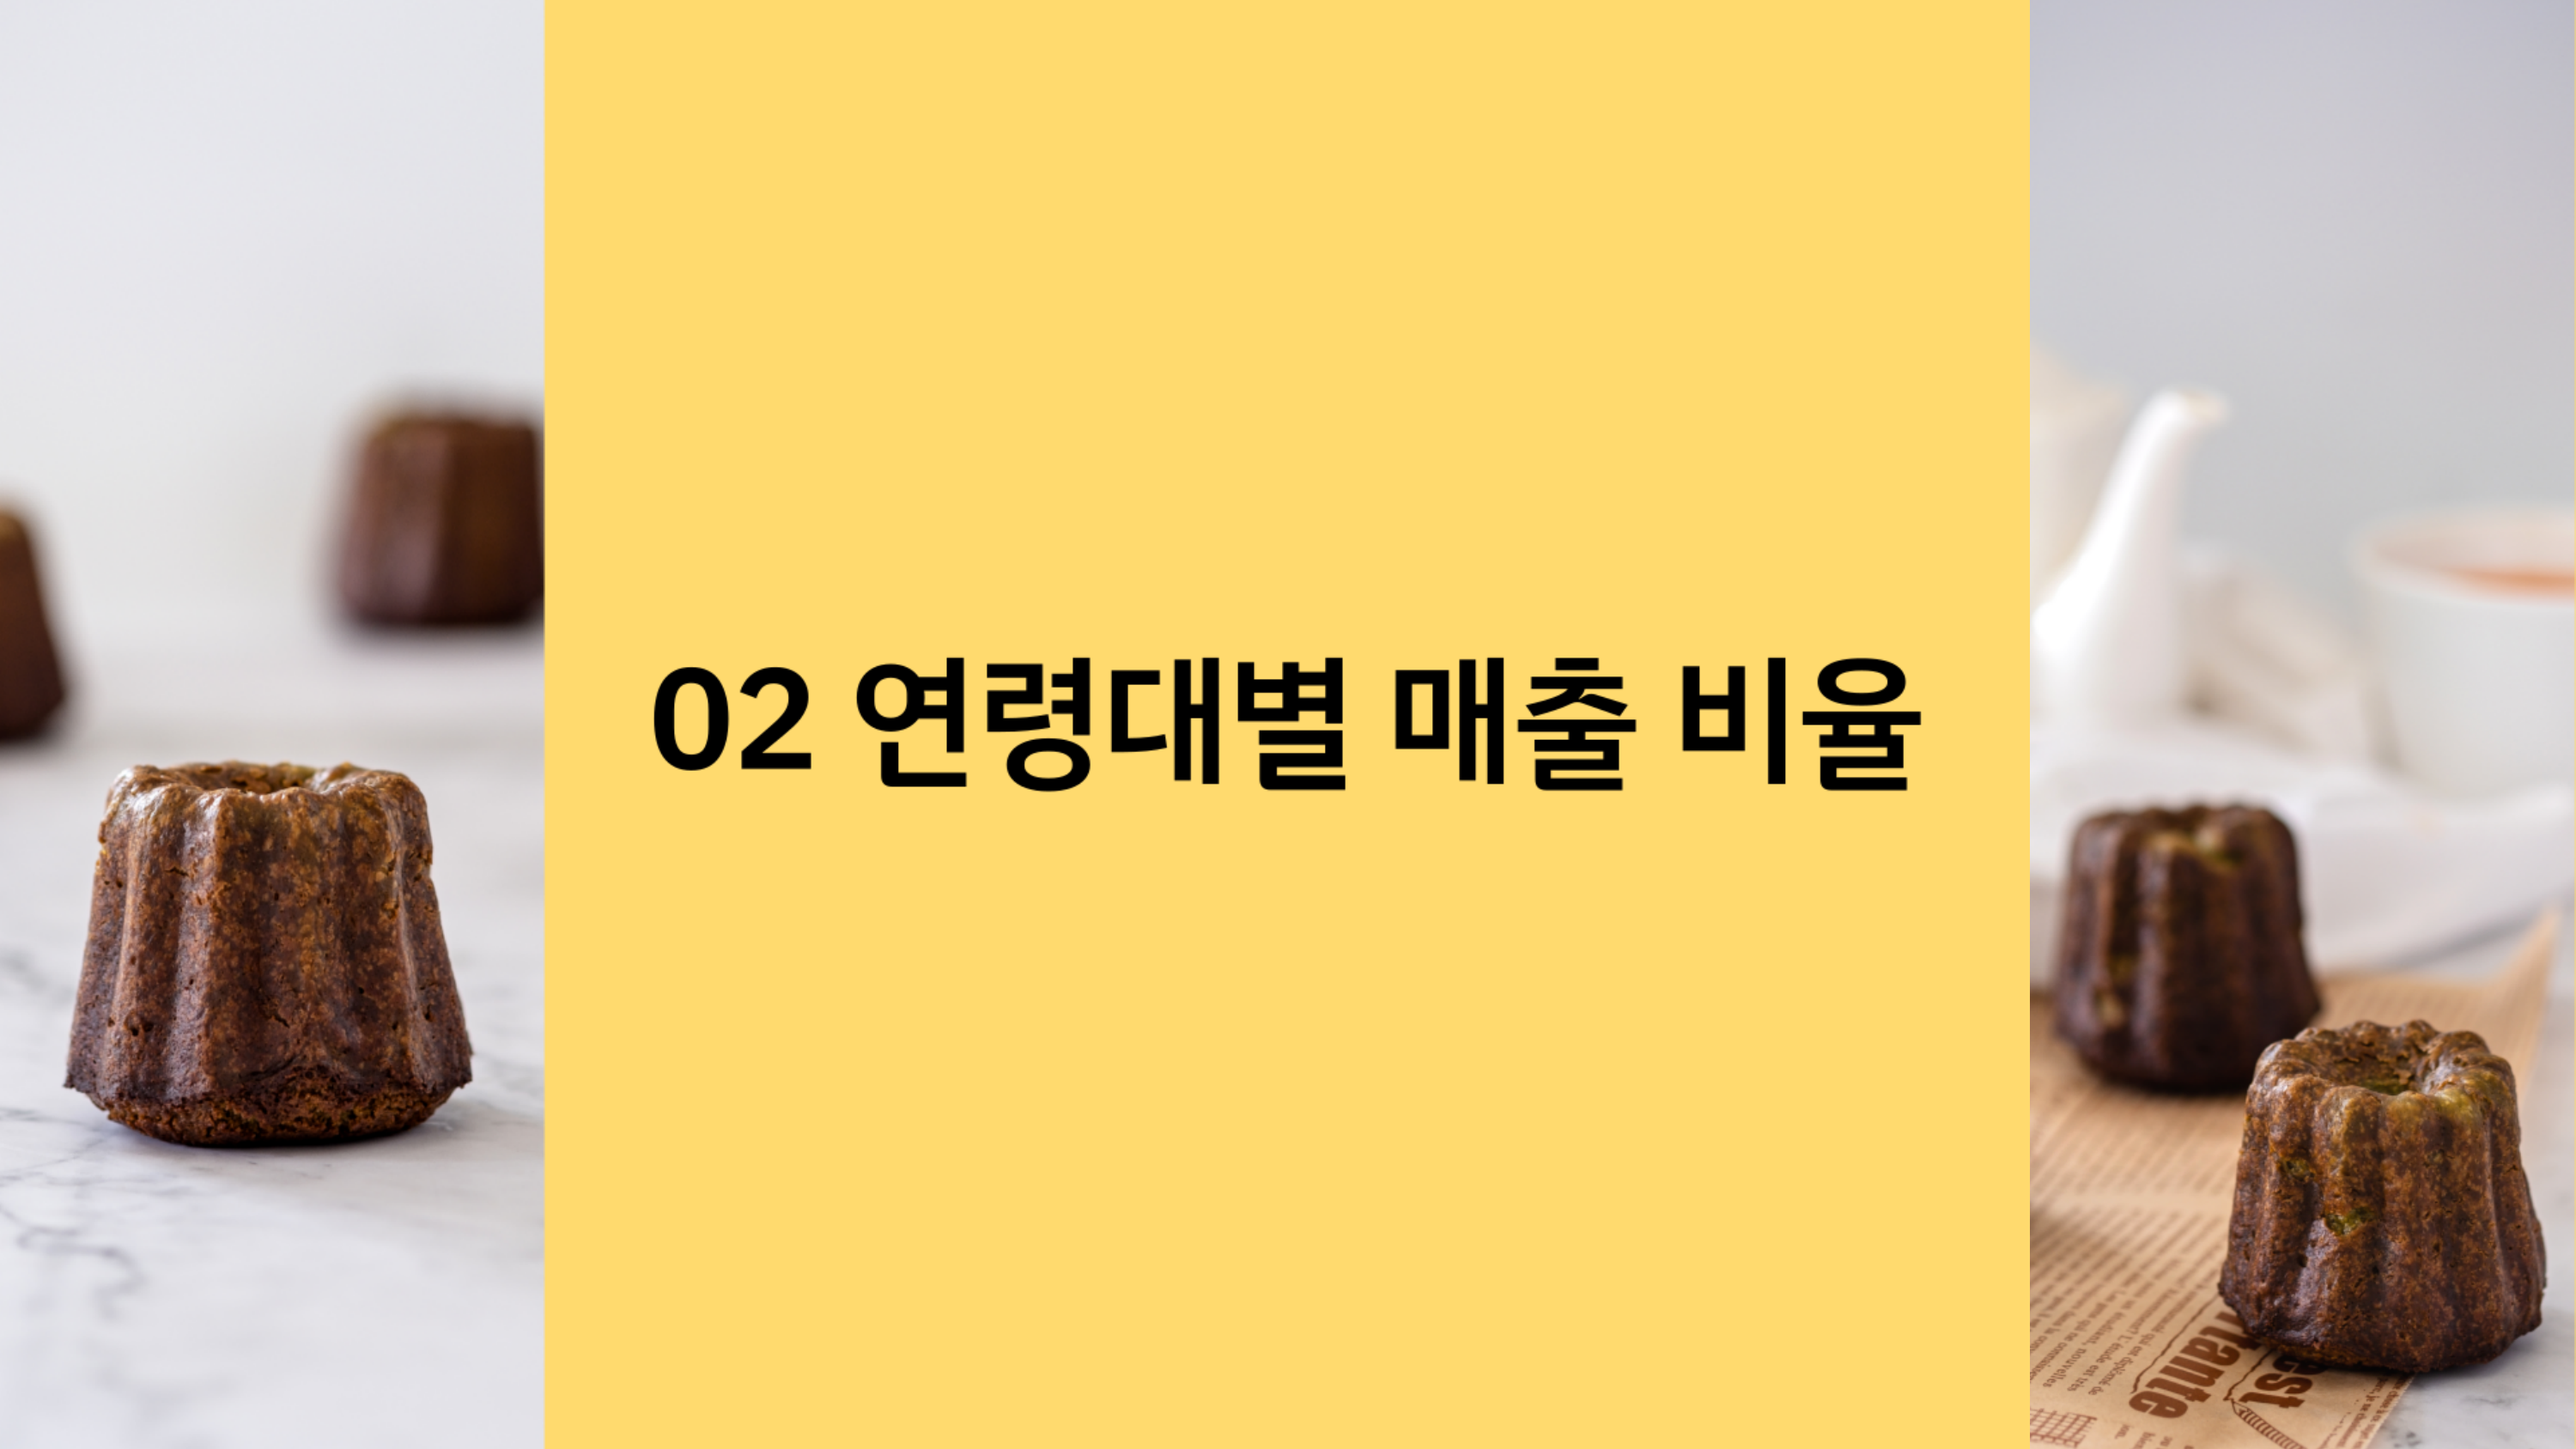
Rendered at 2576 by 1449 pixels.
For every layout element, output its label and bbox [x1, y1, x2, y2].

text_box [2030, 0, 2576, 1449]
text_box [0, 0, 546, 1449]
picture [546, 602, 1987, 858]
